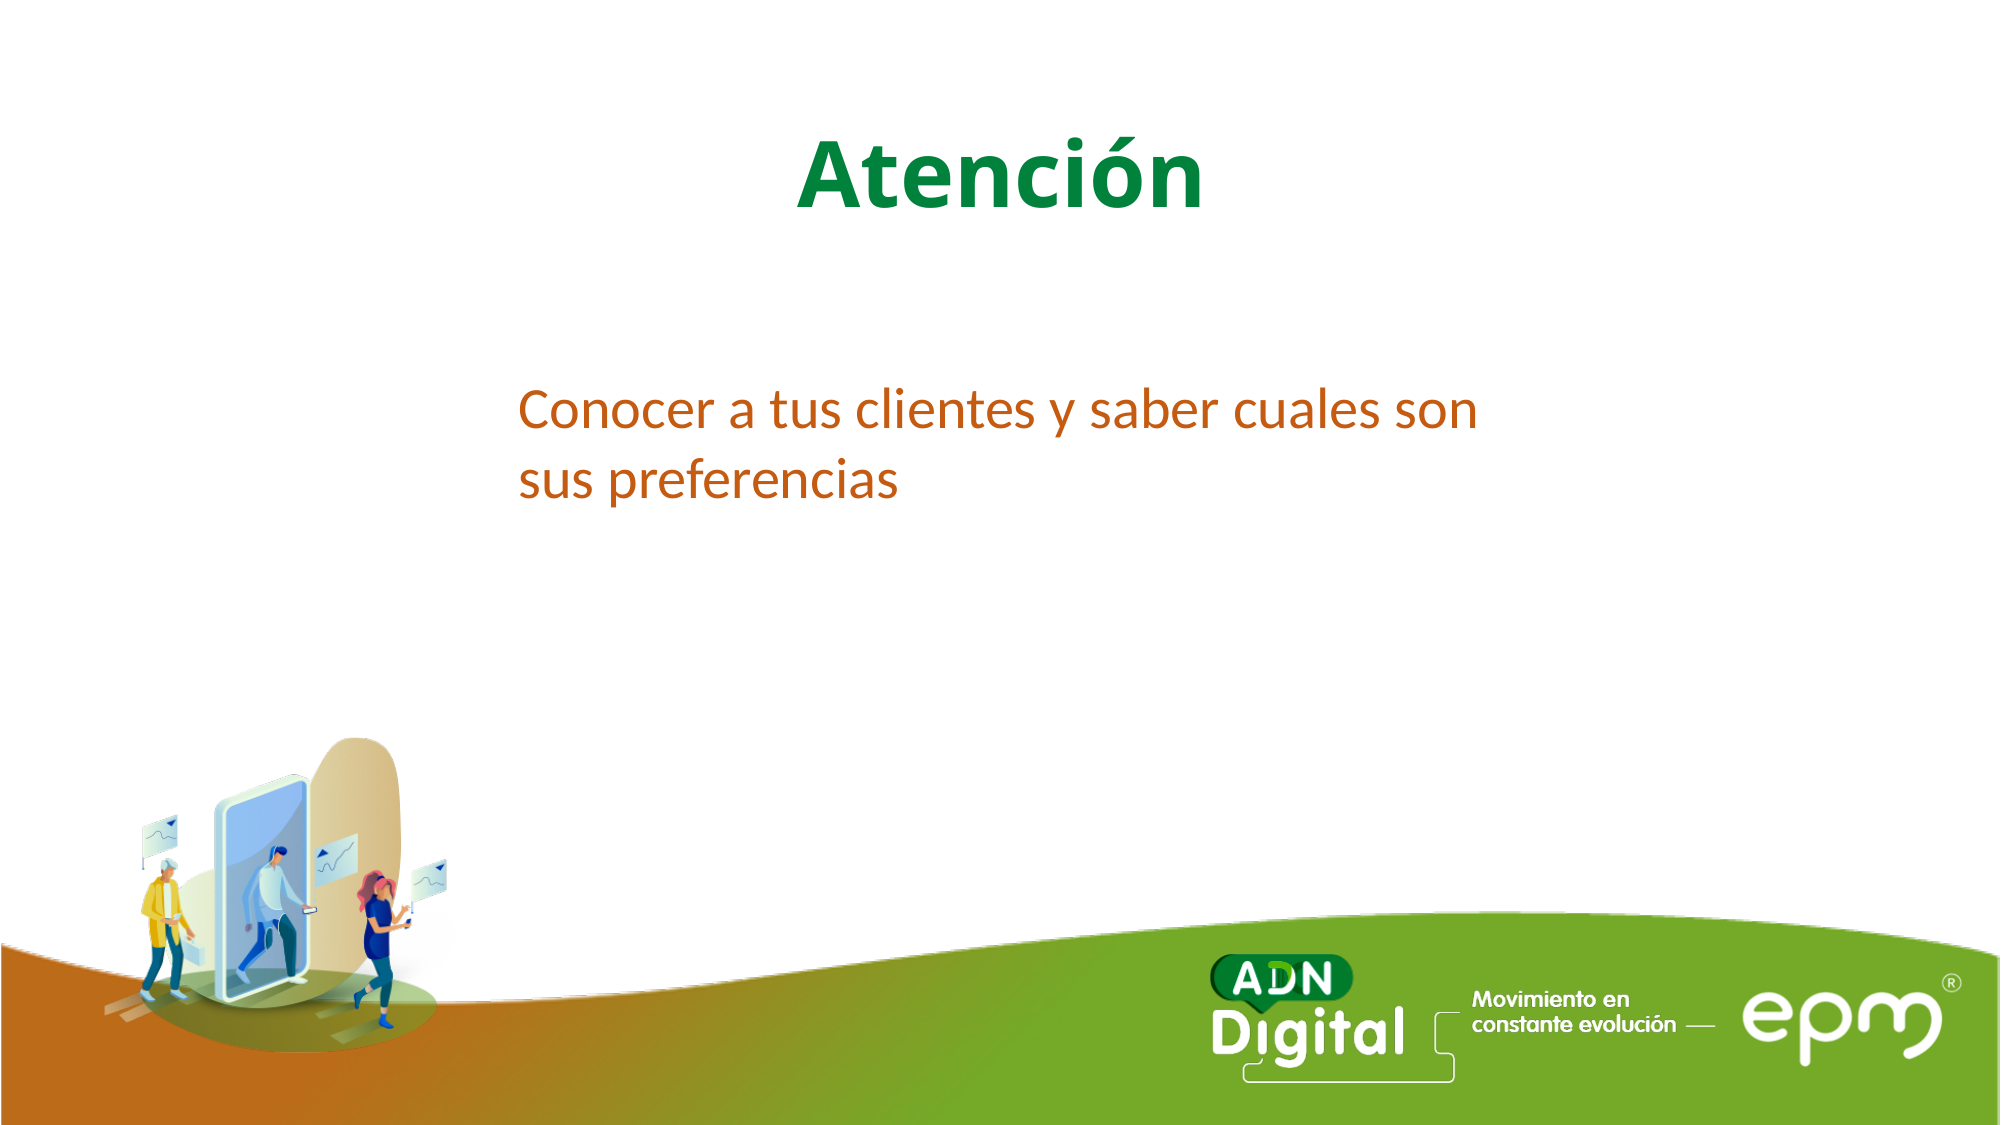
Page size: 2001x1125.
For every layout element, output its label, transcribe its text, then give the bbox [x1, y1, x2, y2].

text_box Atención [162, 108, 1842, 252]
picture [0, 716, 2000, 1125]
text_box Conocer a tus clientes y saber cuales son sus preferencias [503, 363, 1501, 518]
